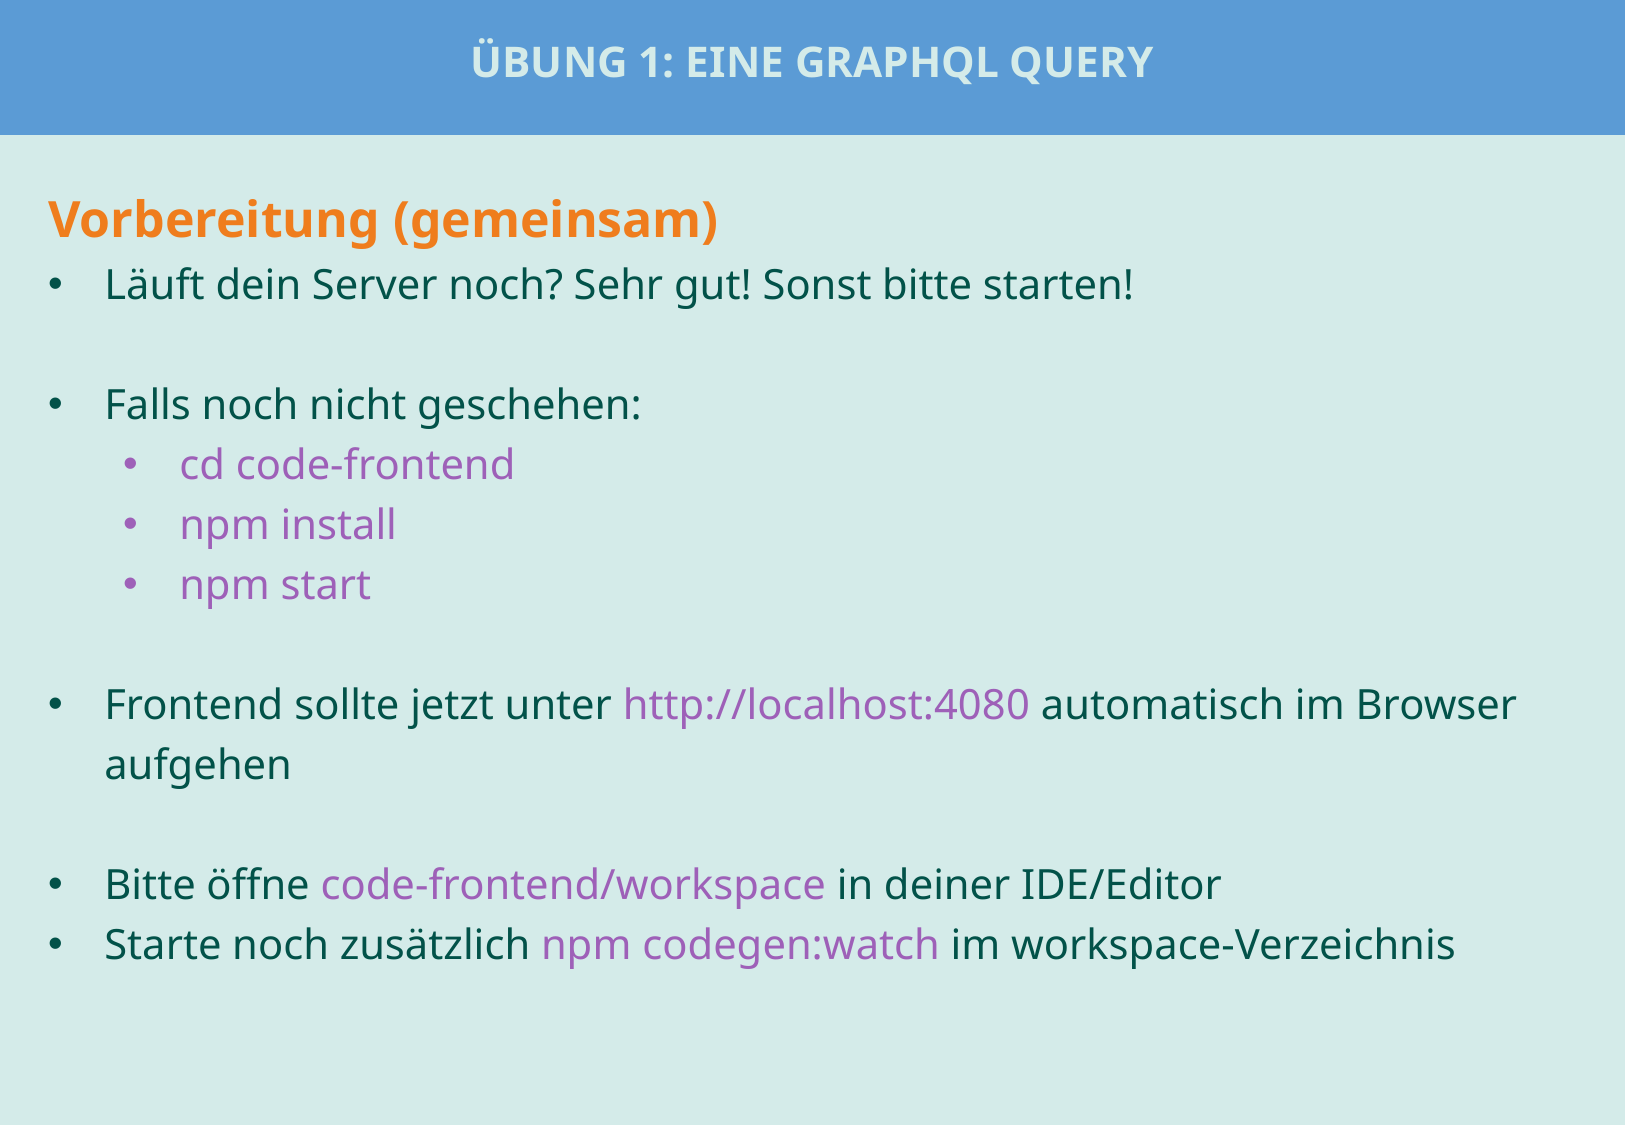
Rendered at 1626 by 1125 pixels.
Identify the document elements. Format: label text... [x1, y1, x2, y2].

title Übung 1: Eine GraphQL Query [0, 0, 1625, 127]
text_box [0, 127, 1625, 136]
text_box Vorbereitung (gemeinsam) Läuft dein Server noch? Sehr gut! Sonst bitte starten! Falls noch nicht geschehen: cd code-frontend npm install npm start Frontend sollte jetzt unter http://localhost:4080 automatisch im Browser aufgehen Bitte öffne code-frontend/workspace in deiner IDE/Editor Starte noch zusätzlich npm codegen:watch im workspace-Verzeichnis [33, 168, 1589, 1096]
